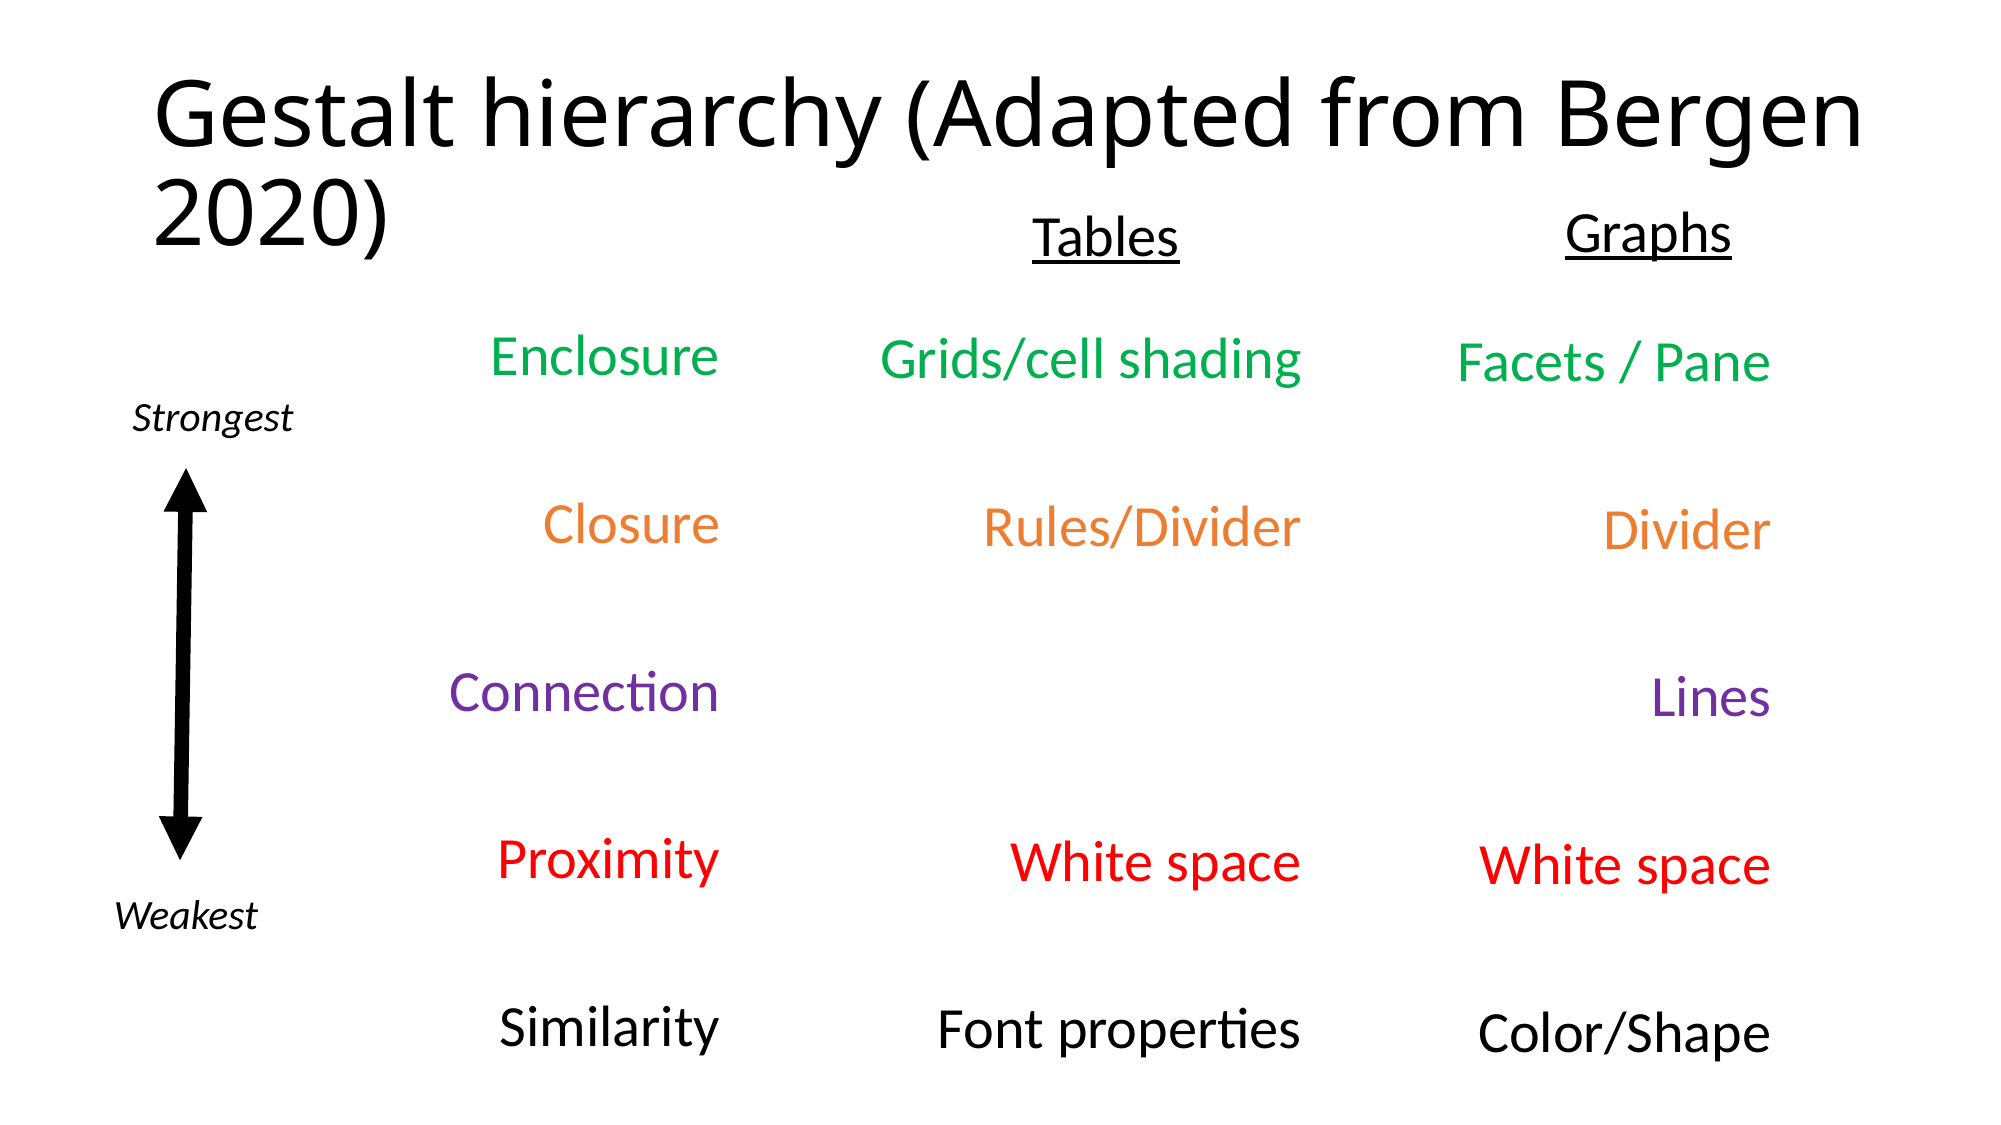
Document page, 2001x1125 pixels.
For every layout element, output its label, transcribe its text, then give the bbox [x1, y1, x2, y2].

text_box Facets / Pane Divider Lines White space Color/Shape [1175, 233, 1787, 1082]
text_box Grids/cell shading Rules/Divider White space Font properties [705, 230, 1317, 1078]
text_box Strongest [73, 382, 353, 447]
text_box Enclosure Closure Connection Proximity Similarity [303, 227, 735, 1076]
text_box Tables [1017, 190, 1195, 230]
text_box Weakest [47, 880, 326, 946]
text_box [180, 468, 187, 861]
text_box Gestalt hierarchy (Adapted from Bergen 2020) [137, 59, 1946, 278]
text_box Graphs [1550, 186, 1748, 233]
